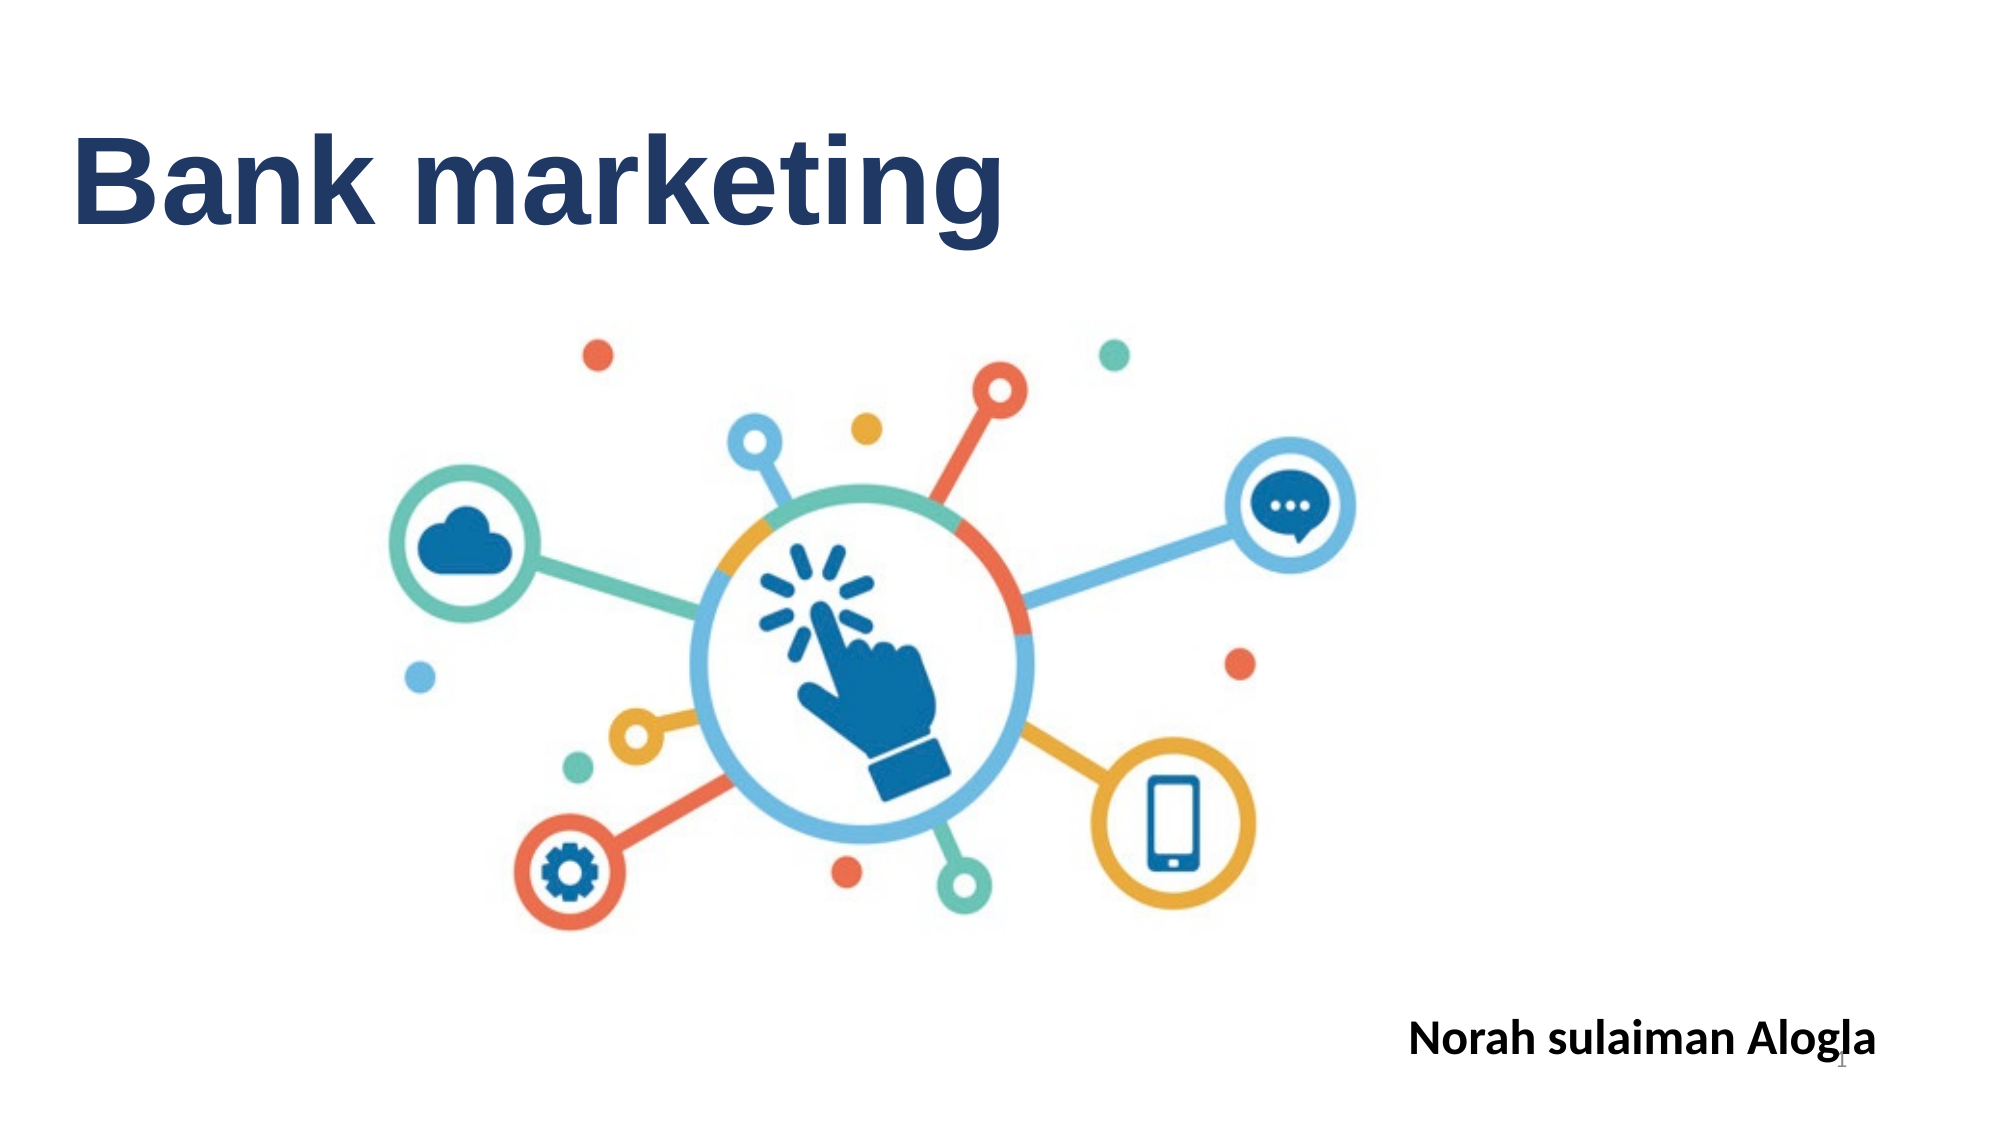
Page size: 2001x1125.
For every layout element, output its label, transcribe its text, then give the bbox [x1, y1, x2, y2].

slide_number 1 [1047, 1013, 1863, 1103]
text_box Bank marketing [0, 91, 1115, 257]
text_box Norah sulaiman Alogla [1393, 997, 1945, 1073]
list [269, 258, 1476, 1013]
